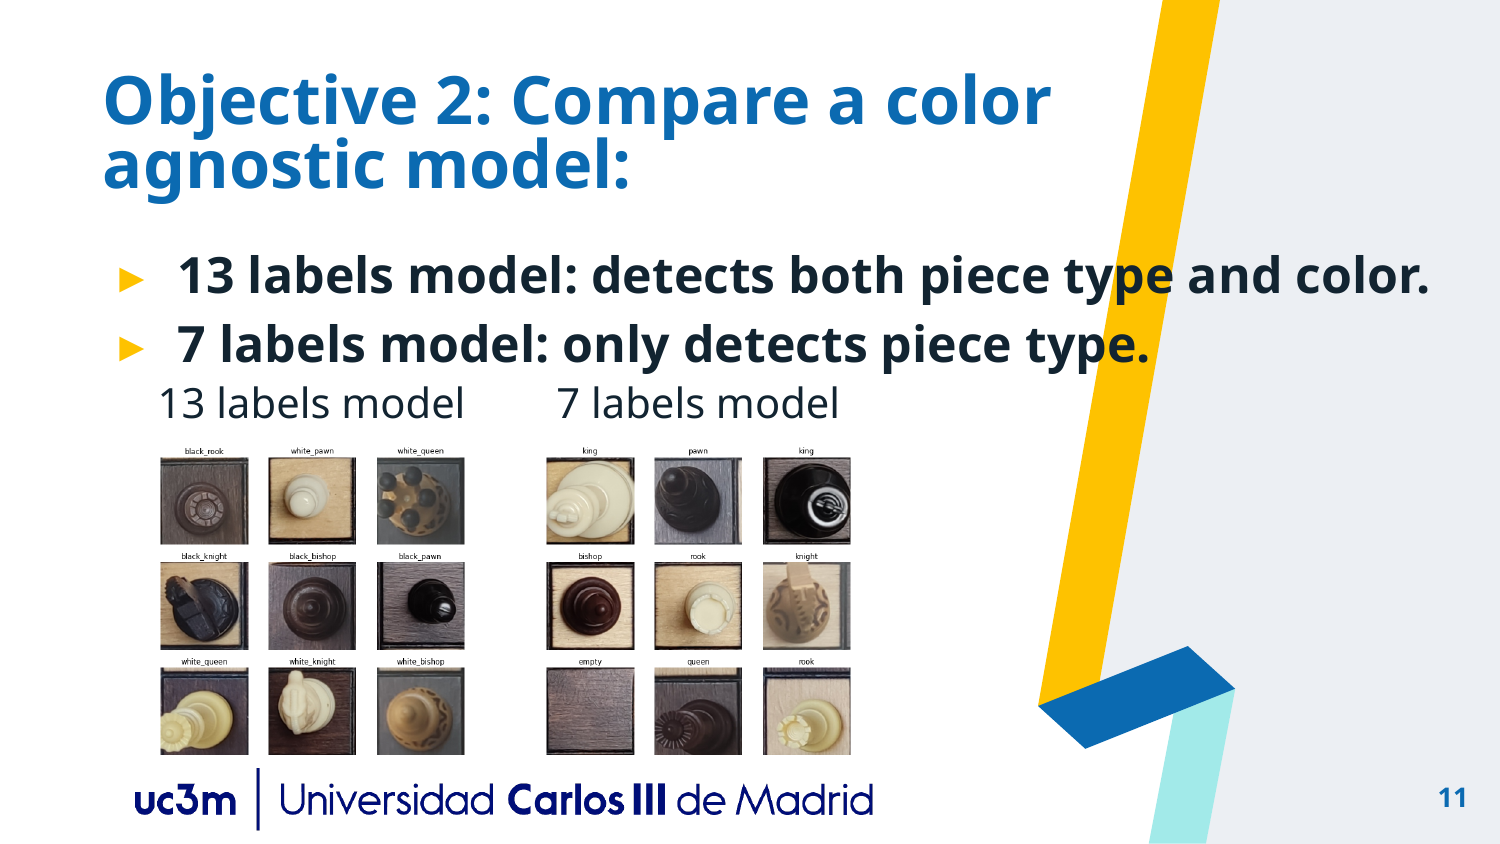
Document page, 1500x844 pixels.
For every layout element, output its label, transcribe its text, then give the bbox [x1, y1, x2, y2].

picture [102, 442, 887, 840]
list 13 labels model: detects both piece type and color. 7 labels model: only detects piece type. [102, 234, 1469, 428]
text_box 13 labels model [102, 362, 489, 443]
text_box 7 labels model [489, 362, 908, 443]
title Objective 2: Compare a color agnostic model: [102, 73, 1295, 204]
slide_number ‹#› [1378, 766, 1469, 832]
